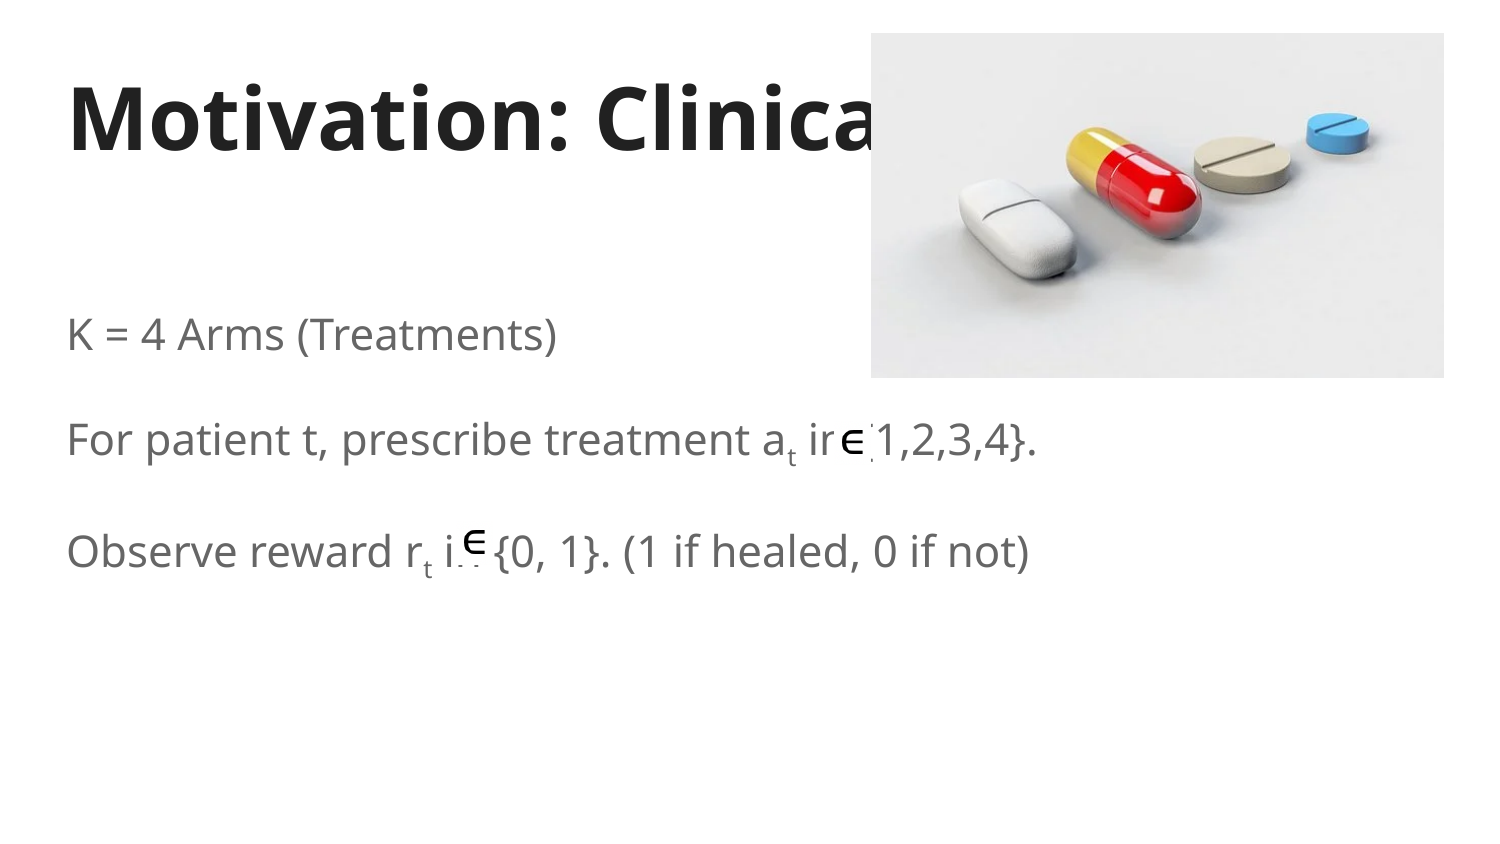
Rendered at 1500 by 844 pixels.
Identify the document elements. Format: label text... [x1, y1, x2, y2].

picture [834, 421, 872, 466]
title Motivation: Clinical Trials [51, 48, 865, 179]
picture [870, 33, 1445, 378]
list K = 4 Arms (Treatments) For patient t, prescribe treatment at in {1,2,3,4}. Observe reward rt in {0, 1}. (1 if healed, 0 if not) [51, 179, 1449, 719]
picture [456, 521, 494, 566]
